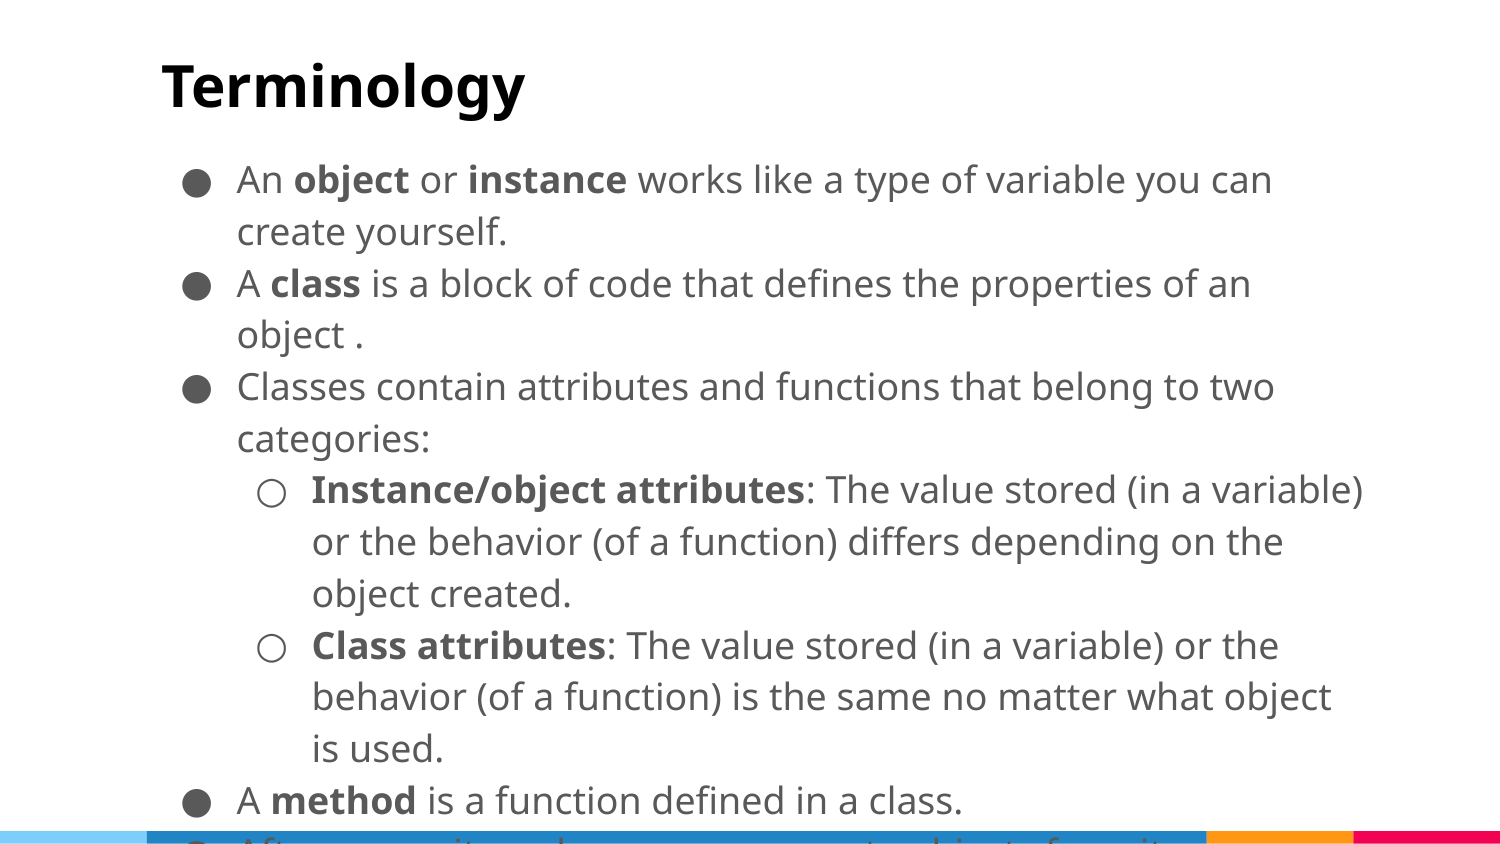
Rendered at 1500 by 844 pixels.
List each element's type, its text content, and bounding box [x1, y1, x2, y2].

title Terminology [146, 33, 1207, 134]
list An object or instance works like a type of variable you can create yourself. A class is a block of code that defines the properties of an object . Classes contain attributes and functions that belong to two categories: Instance/object attributes: The value stored (in a variable) or the behavior (of a function) differs depending on the object created. Class attributes: The value stored (in a variable) or the behavior (of a function) is the same no matter what object is used. A method is a function defined in a class. After you write a class, you can create objects from it. [146, 134, 1384, 844]
